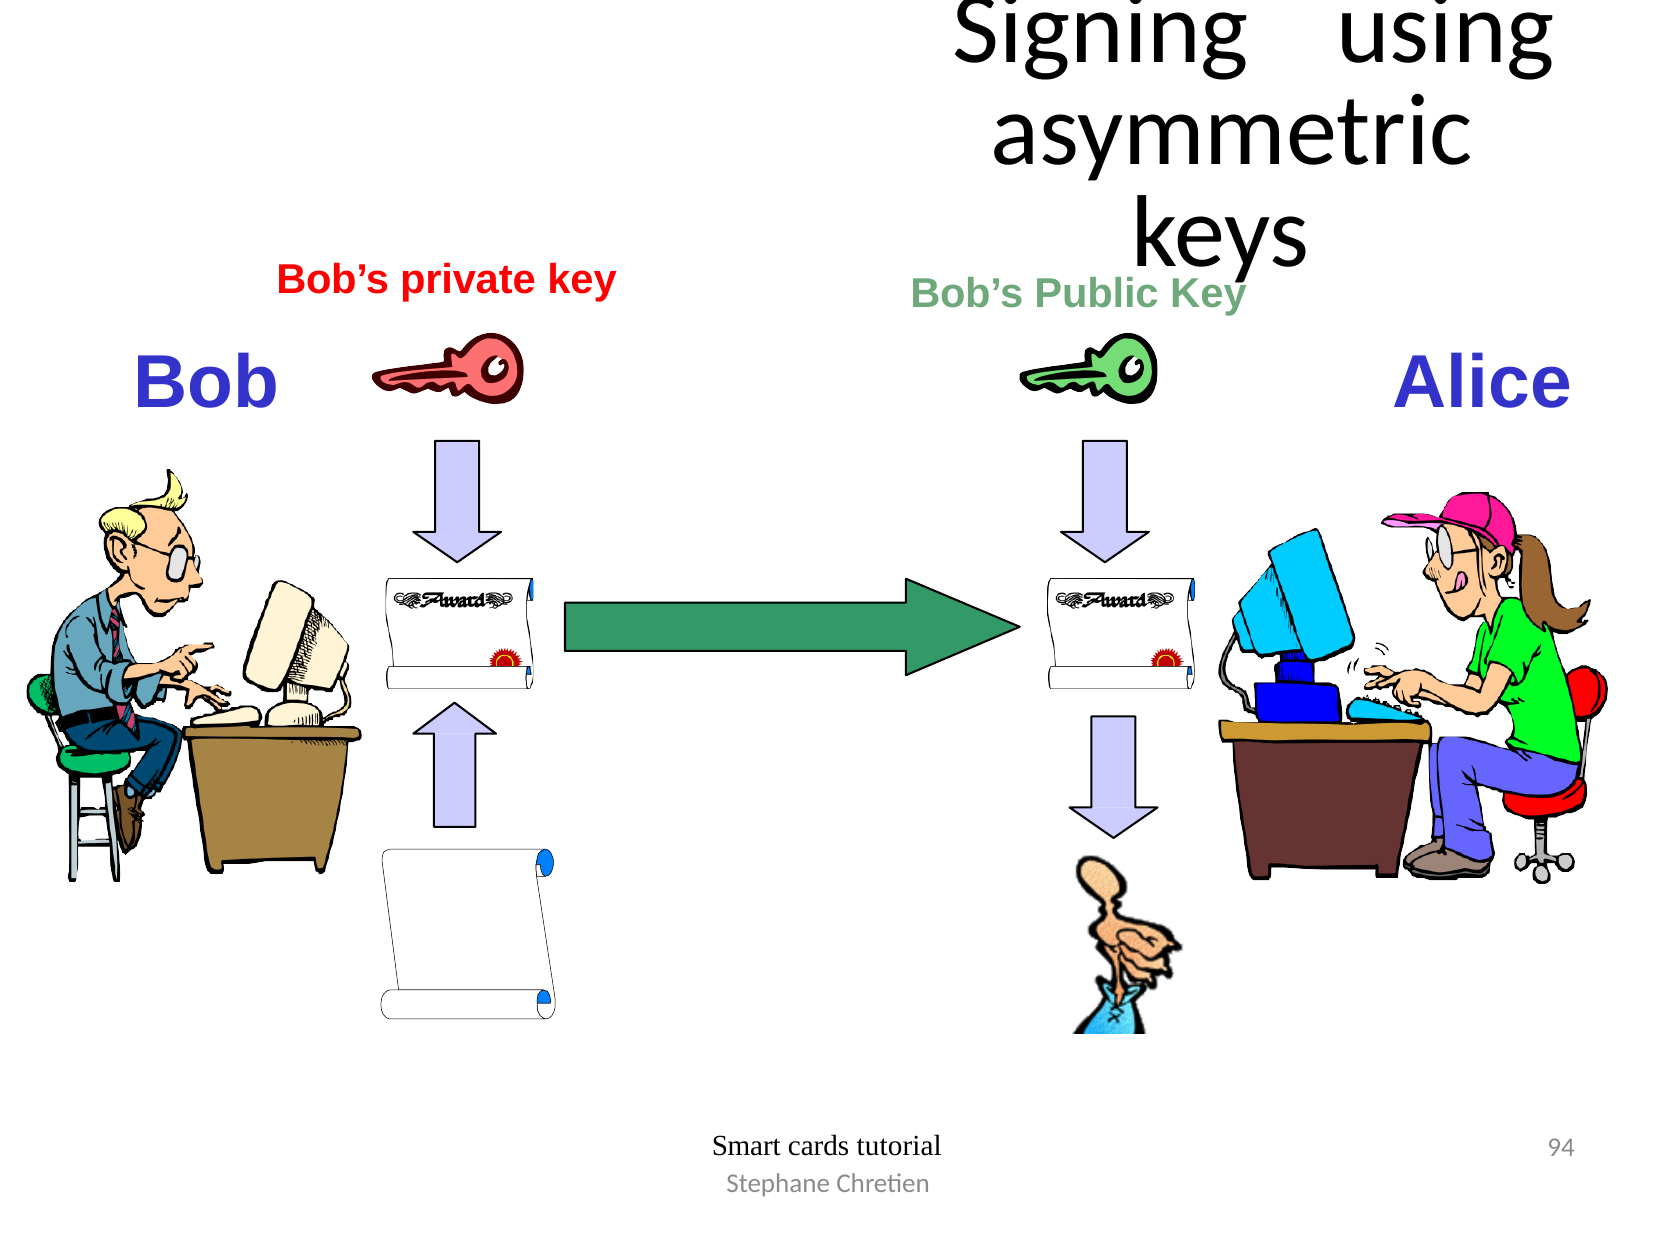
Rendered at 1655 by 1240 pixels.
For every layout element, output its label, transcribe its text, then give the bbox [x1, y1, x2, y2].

title Signing using asymmetric keys [876, 0, 1564, 287]
text_box [385, 578, 534, 689]
text_box Bob’s Public Key Alice [908, 265, 1573, 423]
text_box [564, 578, 1020, 676]
text_box [413, 440, 502, 563]
text_box [413, 702, 497, 827]
slide_number 94 [1522, 885, 1575, 1240]
text_box [380, 989, 546, 1019]
text_box Bob’s private key Bob [131, 252, 622, 423]
text_box [1218, 492, 1608, 885]
text_box [535, 849, 554, 877]
footer Stephane Chretien [565, 822, 1089, 1240]
text_box Smart cards tutorial [709, 1130, 945, 1162]
text_box [538, 990, 551, 1004]
text_box [536, 864, 546, 877]
text_box [1069, 716, 1158, 838]
text_box [382, 849, 556, 1019]
text_box [1071, 854, 1185, 1034]
text_box [1061, 440, 1149, 563]
text_box [1047, 578, 1195, 689]
text_box [26, 469, 362, 882]
